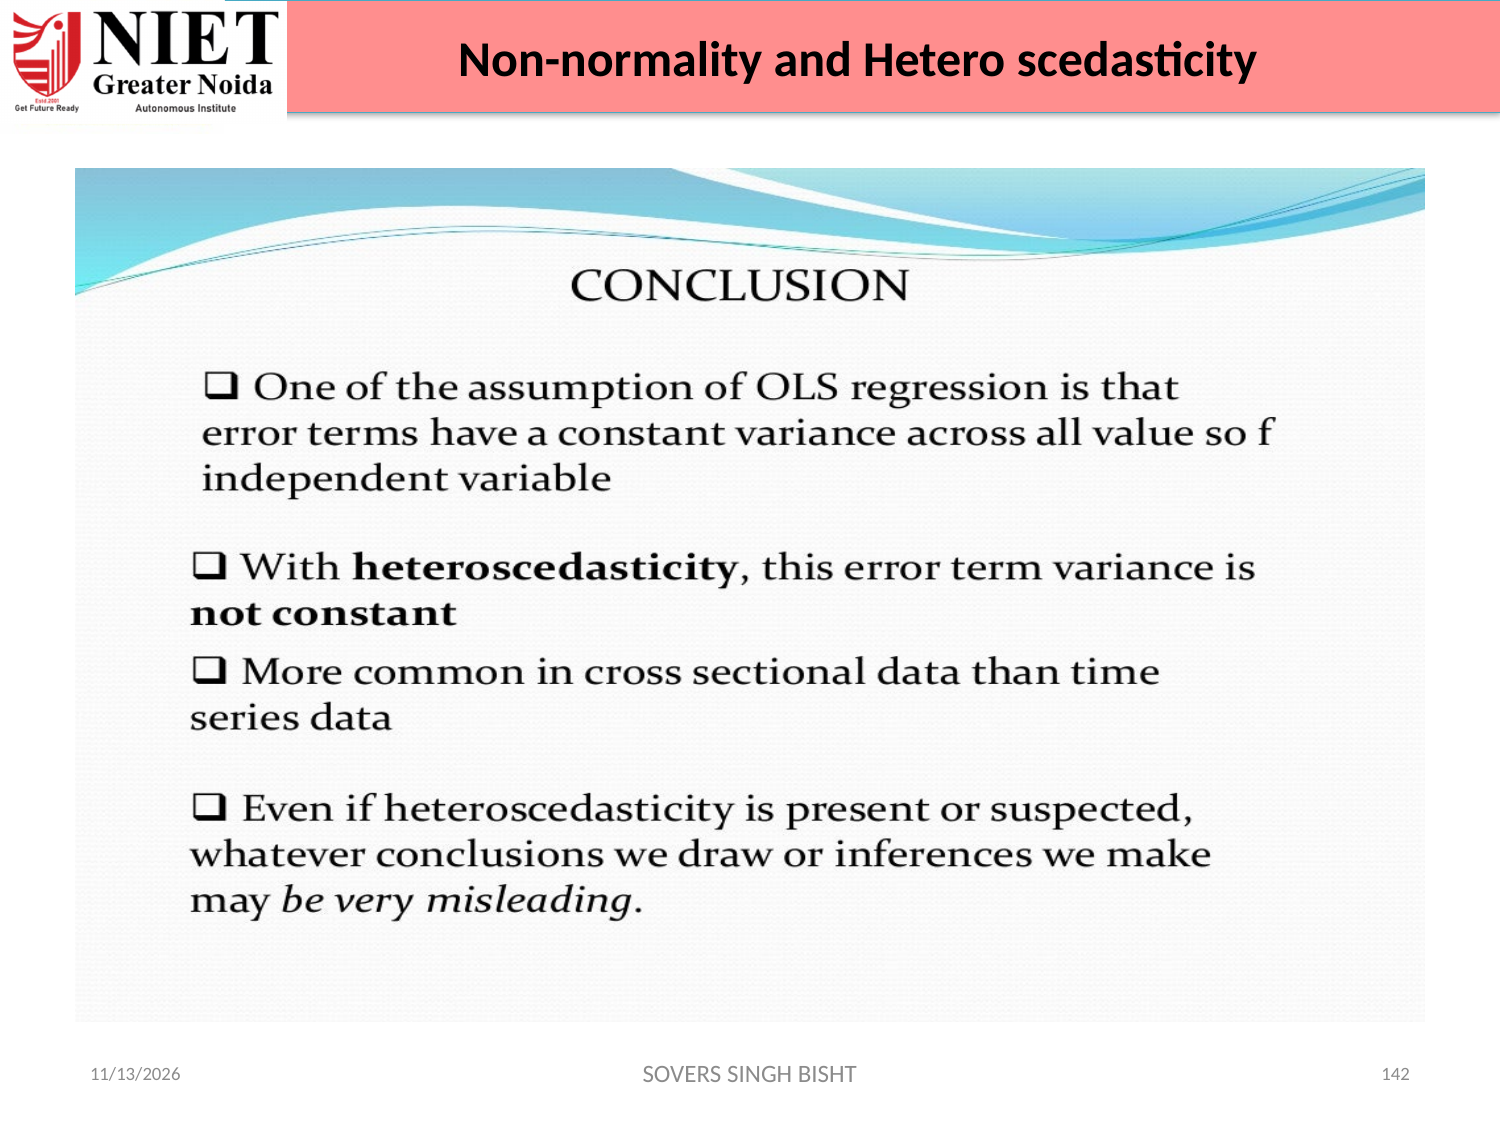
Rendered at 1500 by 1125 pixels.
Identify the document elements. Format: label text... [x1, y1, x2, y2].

footer SOVERS SINGH BISHT [512, 1042, 988, 1103]
text_box Non-normality and Hetero scedasticity [288, 0, 1500, 113]
slide_number 142 [1074, 1042, 1425, 1103]
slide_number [75, 1042, 425, 1103]
picture [0, 0, 288, 134]
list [74, 167, 1426, 1023]
